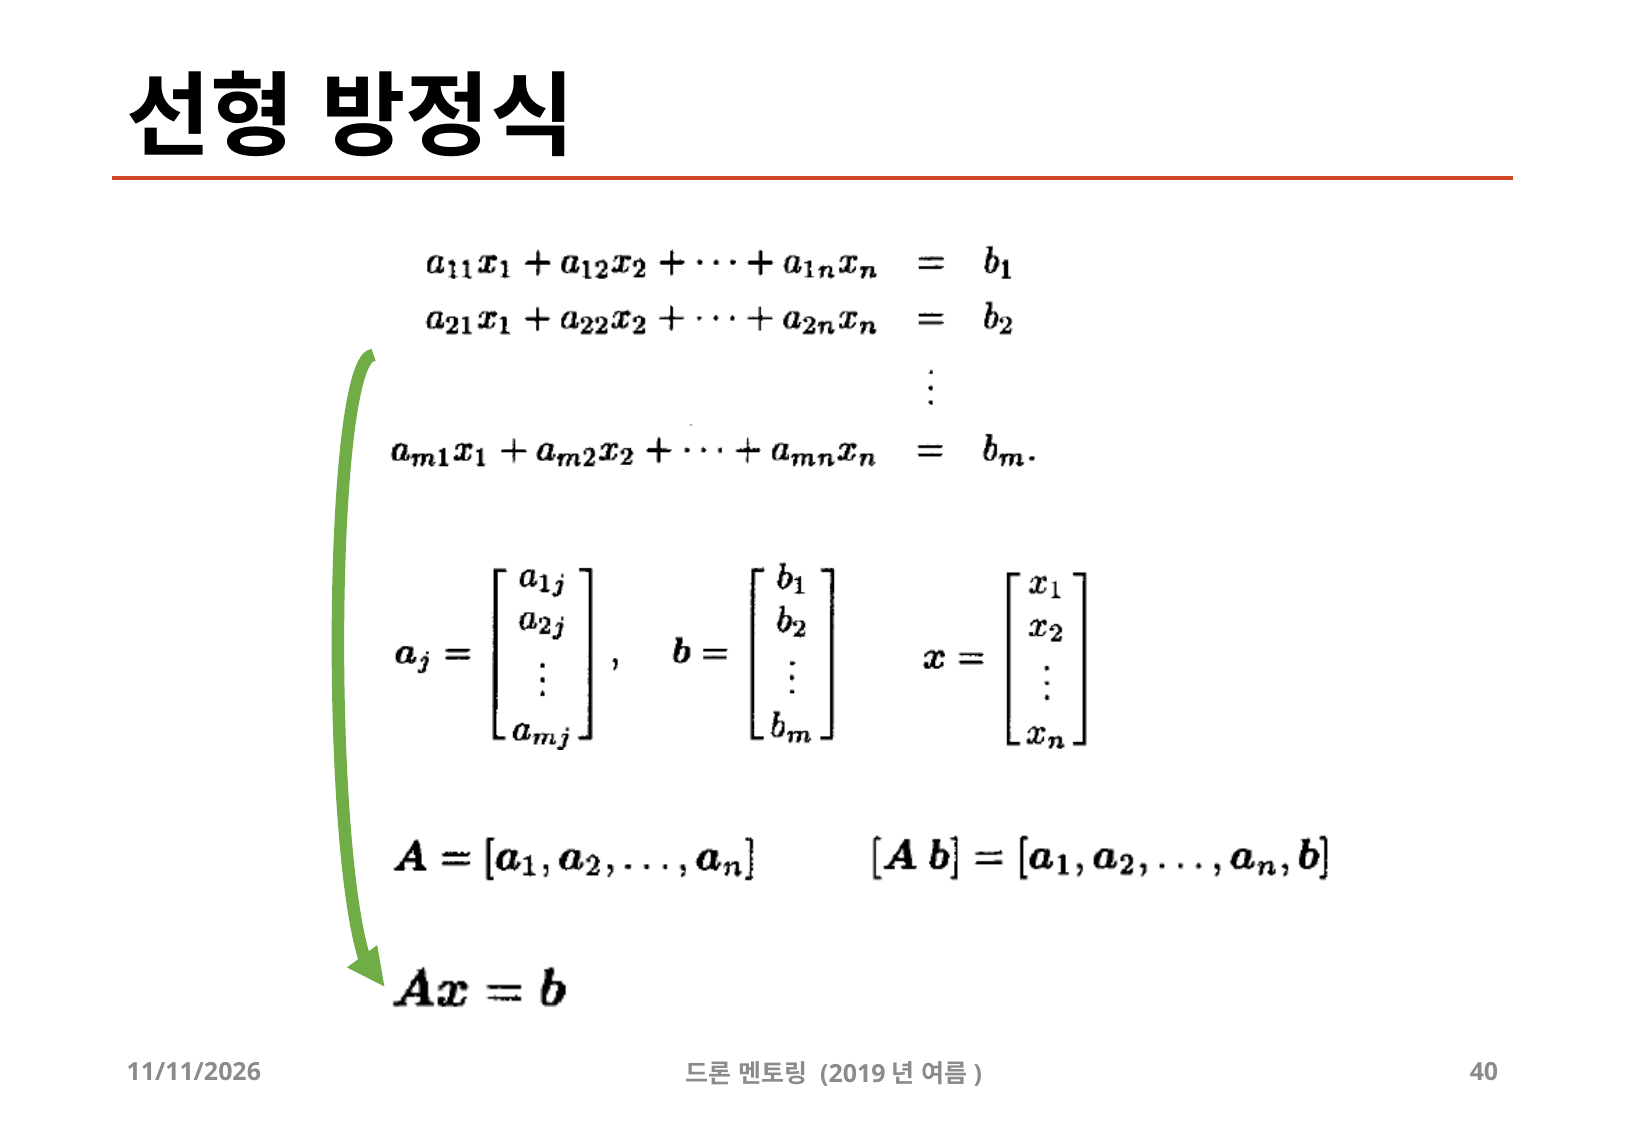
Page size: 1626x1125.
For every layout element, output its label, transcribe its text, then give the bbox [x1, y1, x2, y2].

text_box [389, 548, 1098, 757]
picture [859, 822, 1337, 893]
title 선형 방정식 [111, 59, 1514, 179]
slide_number 40 [1433, 1042, 1514, 1103]
picture [389, 819, 758, 893]
picture [373, 223, 1060, 486]
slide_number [111, 1042, 303, 1103]
picture [384, 956, 570, 1017]
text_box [373, 354, 385, 987]
footer 드론 멘토링 (2019년 여름) [667, 1042, 1000, 1103]
